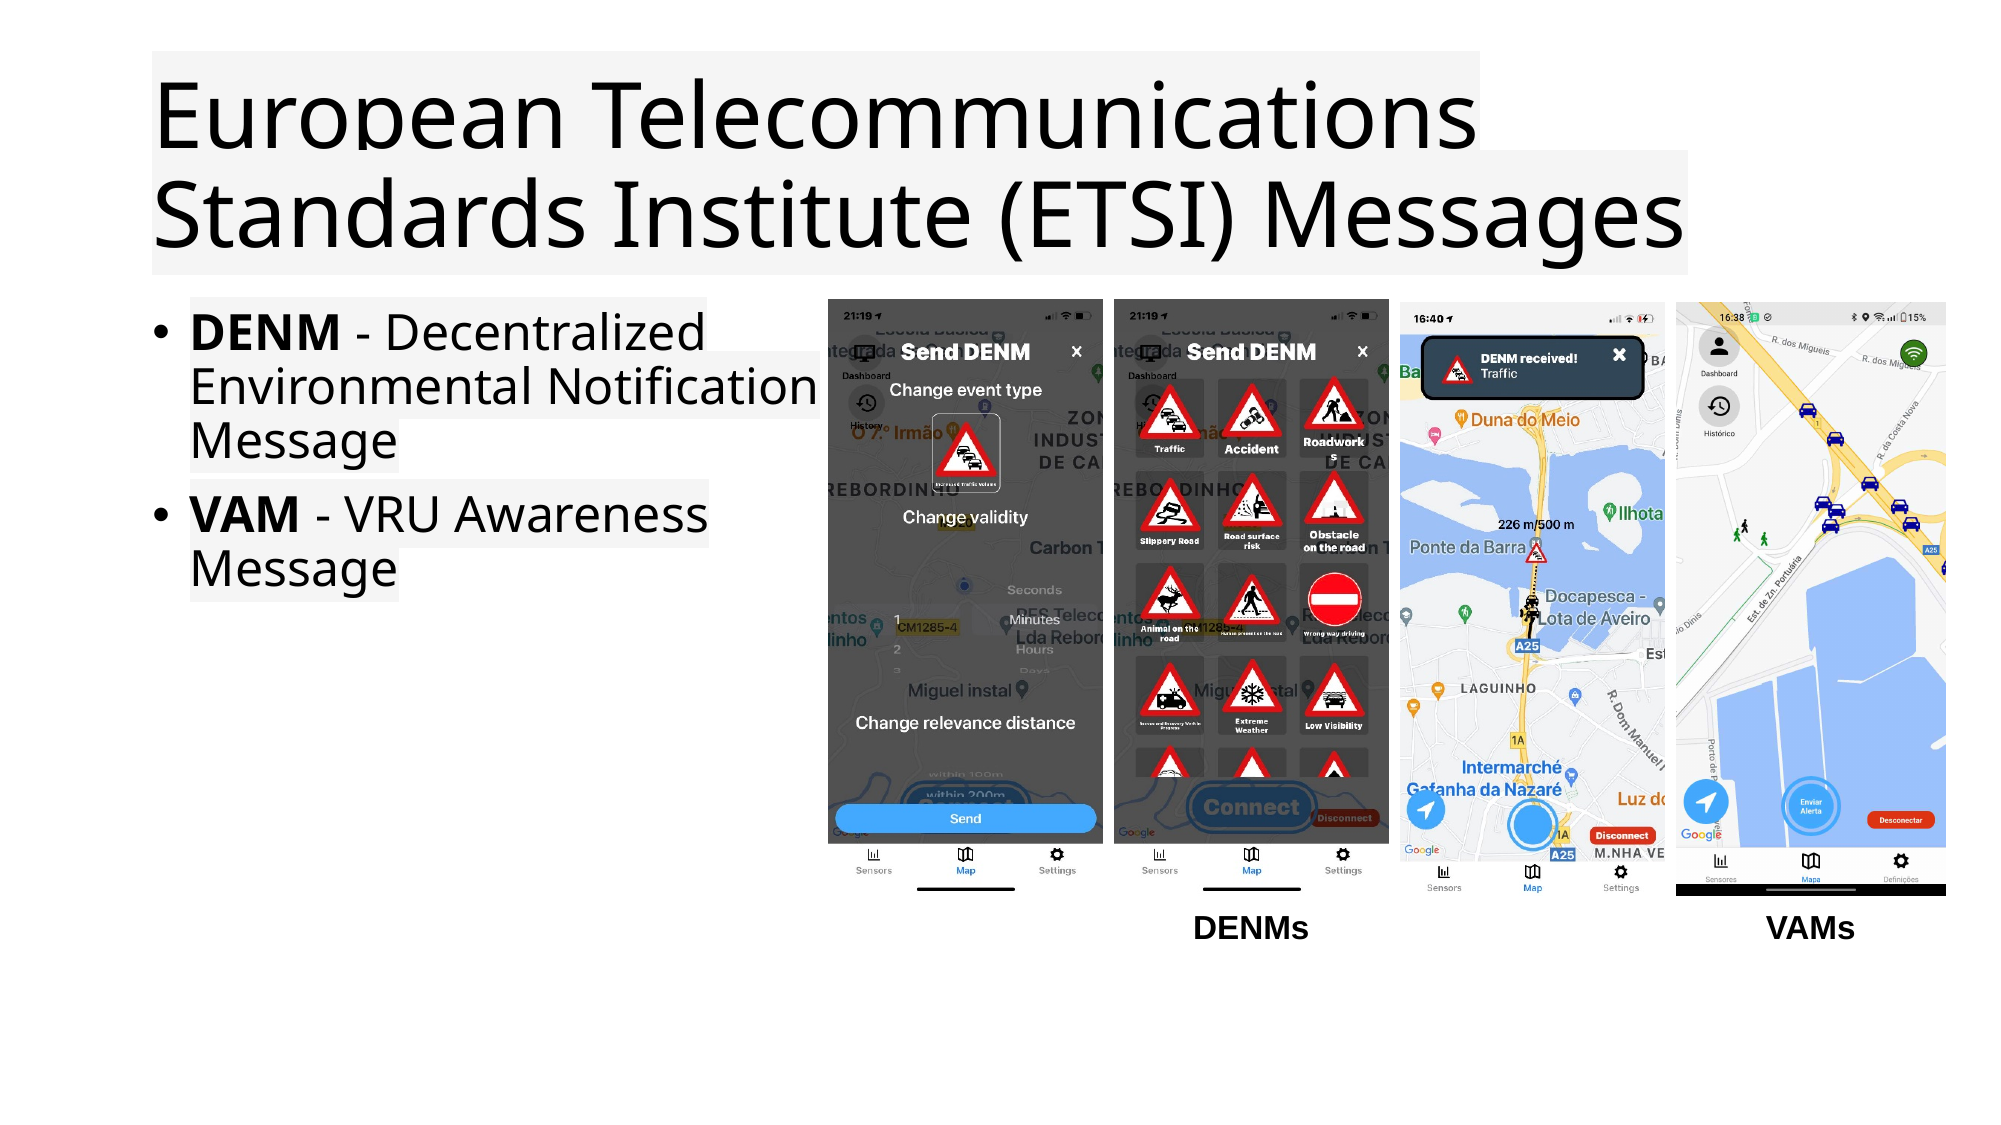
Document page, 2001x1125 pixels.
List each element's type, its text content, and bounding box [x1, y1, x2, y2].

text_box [827, 298, 1962, 957]
list DENM - Decentralized Environmental Notification Message VAM - VRU Awareness Message [137, 299, 932, 1014]
title European Telecommunications Standards Institute (ETSI) Messages [137, 59, 1863, 278]
